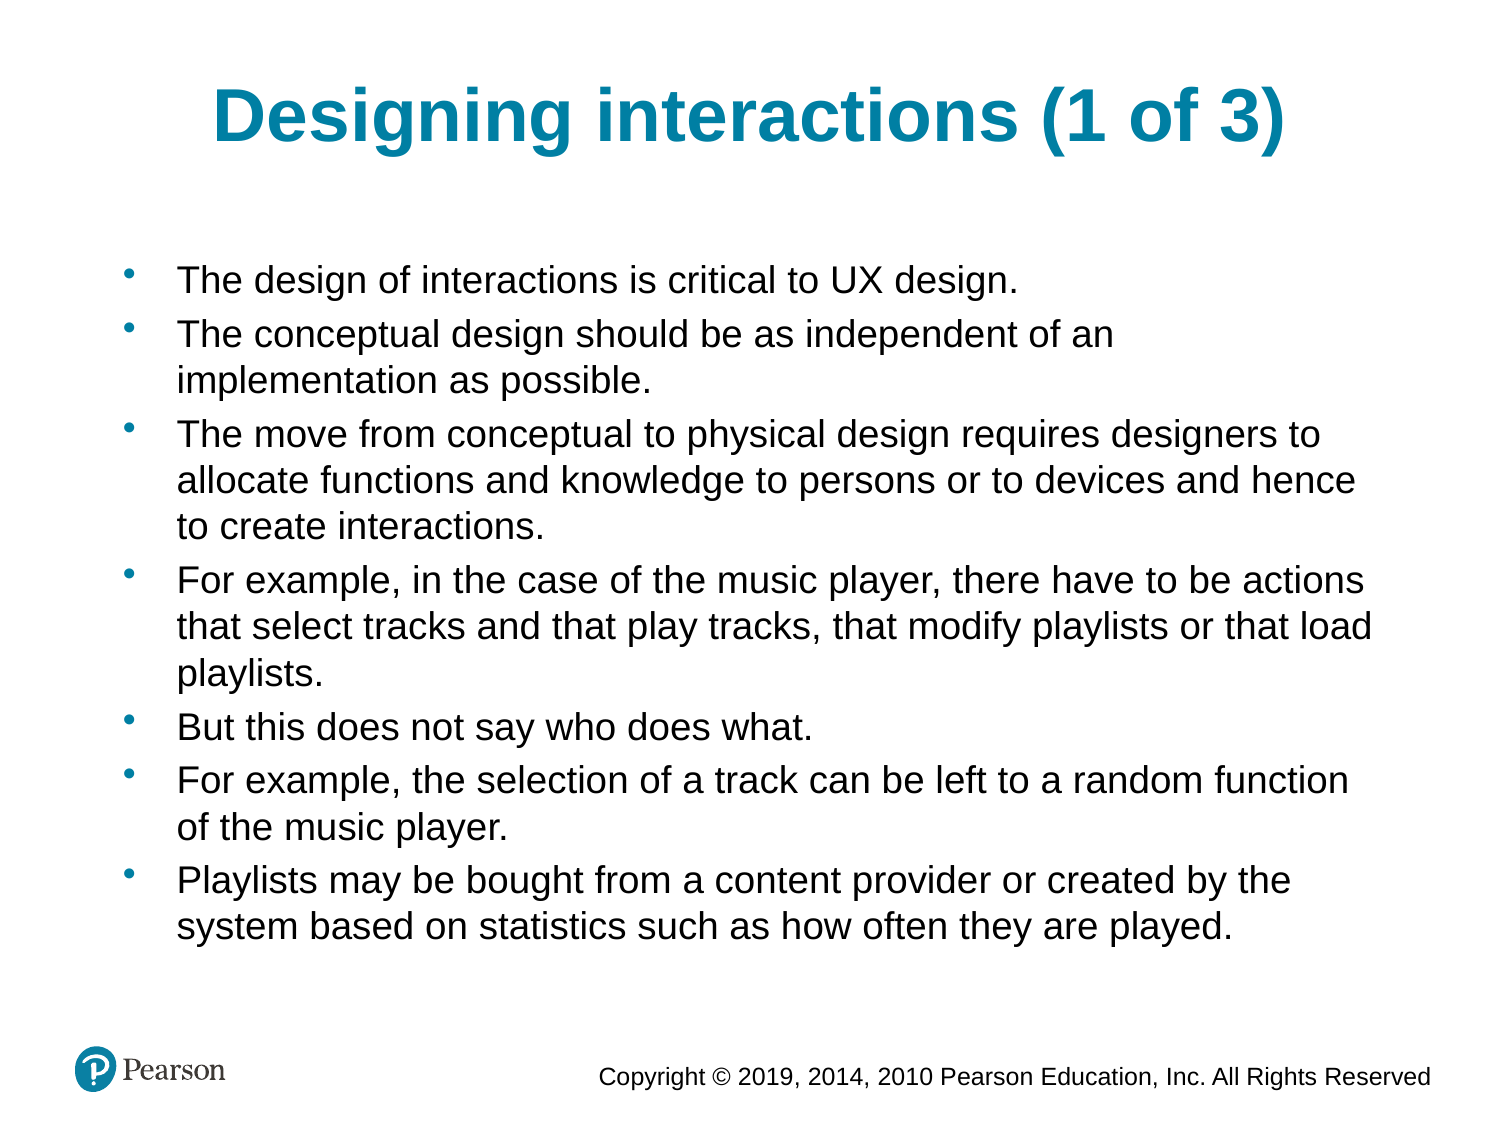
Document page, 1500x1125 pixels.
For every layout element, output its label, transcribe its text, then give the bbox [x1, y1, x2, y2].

title Designing interactions (1 of 3) [103, 45, 1397, 178]
list The design of interactions is critical to UX design. The conceptual design should be as independent of an implementation as possible. The move from conceptual to physical design requires designers to allocate functions and knowledge to persons or to devices and hence to create interactions. For example, in the case of the music player, there have to be actions that select tracks and that play tracks, that modify playlists or that load playlists. But this does not say who does what. For example, the selection of a track can be left to a random function of the music player. Playlists may be bought from a content provider or created by the system based on statistics such as how often they are played. [107, 247, 1402, 962]
